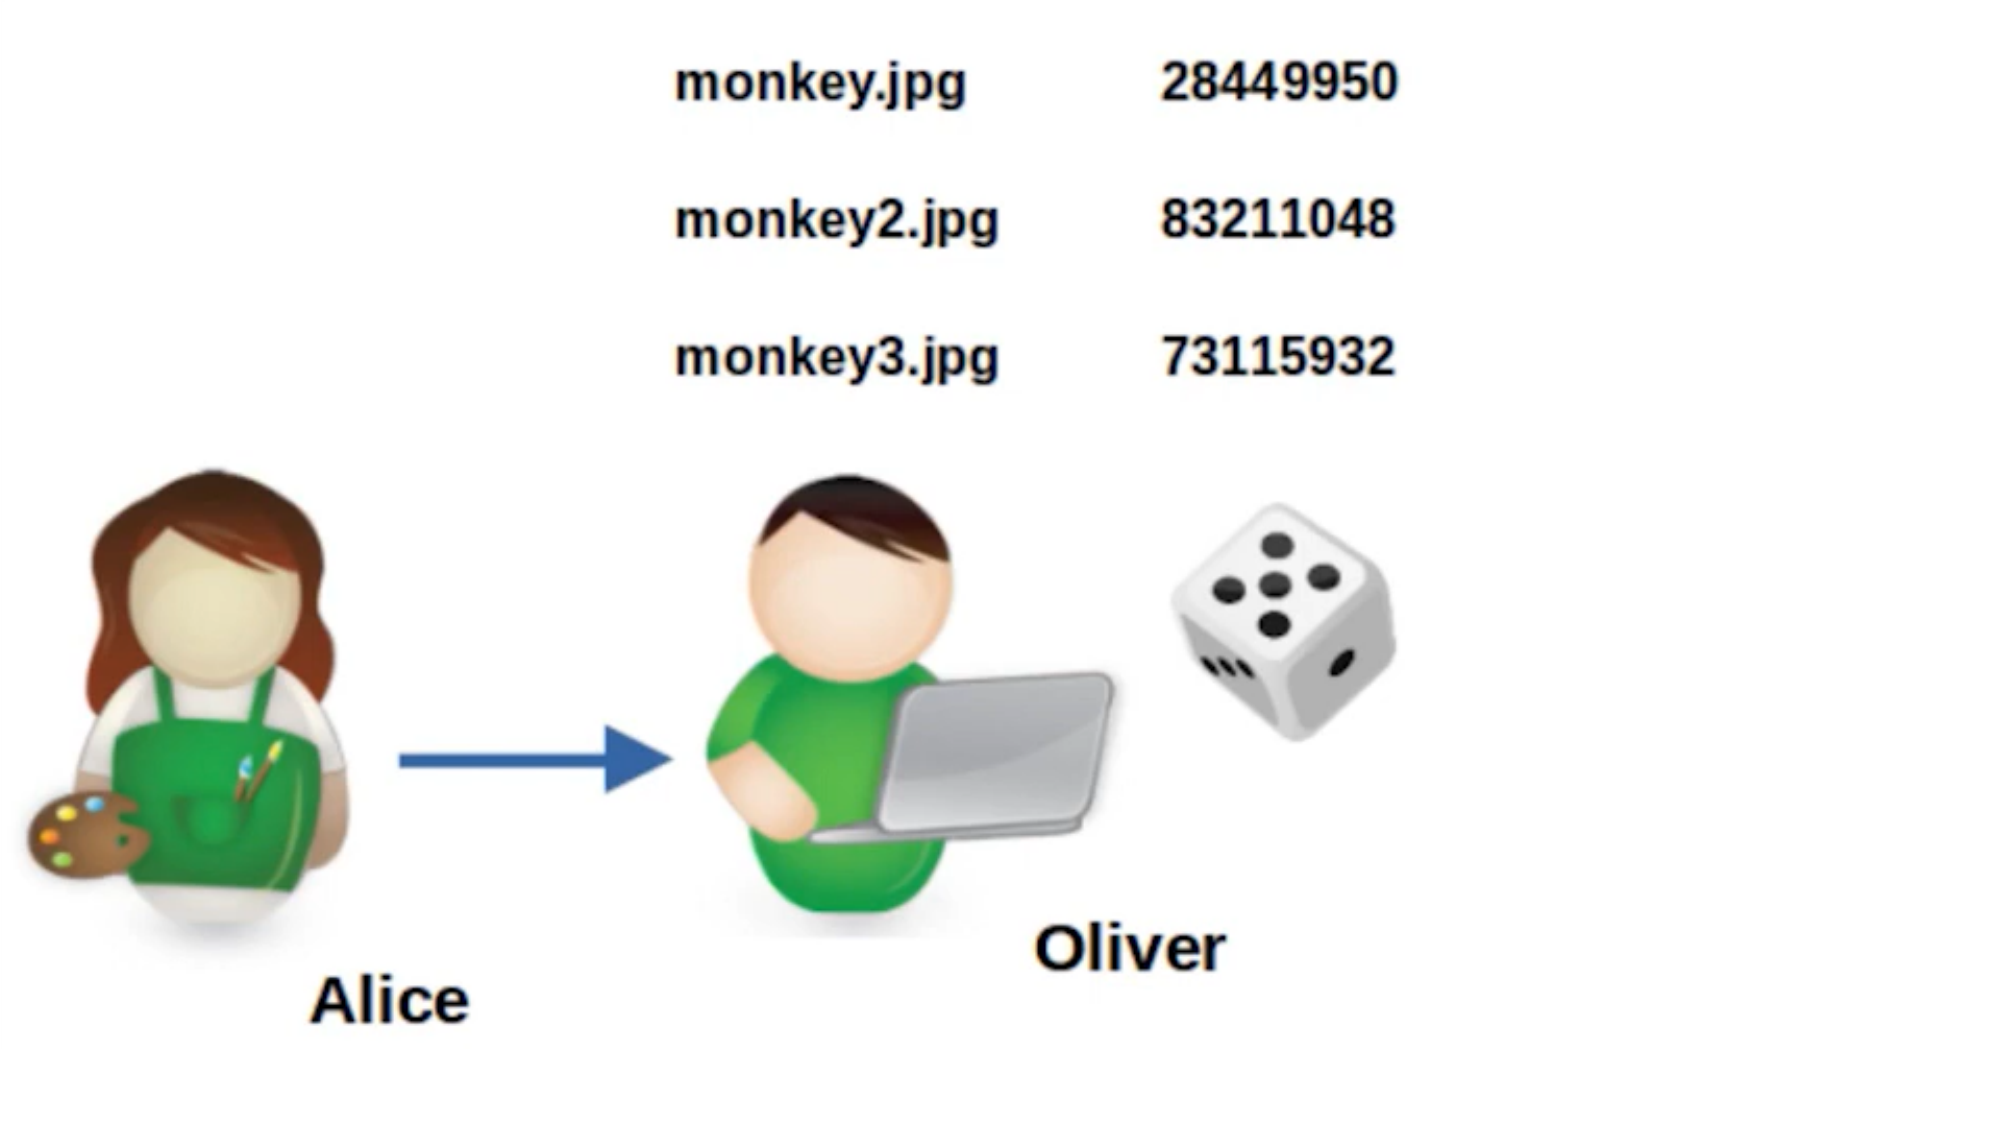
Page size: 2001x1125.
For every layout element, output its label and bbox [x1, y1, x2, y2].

picture [0, 0, 1455, 1049]
